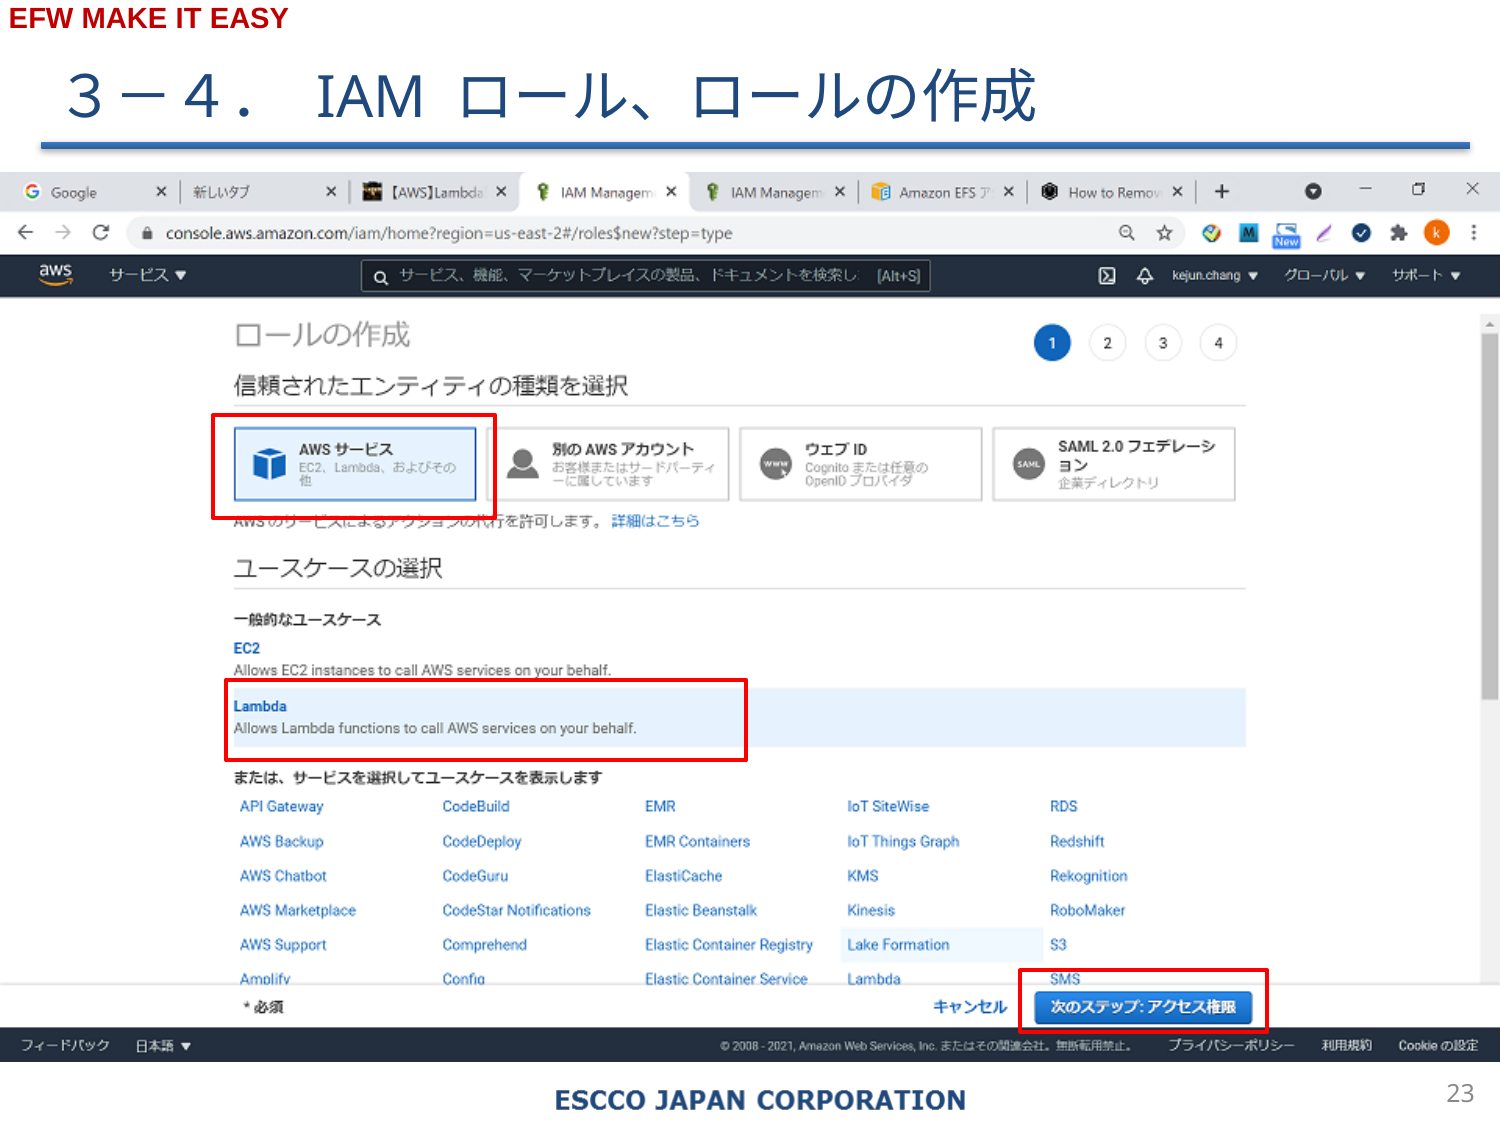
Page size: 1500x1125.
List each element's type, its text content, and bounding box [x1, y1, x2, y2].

text_box [25, 0, 76, 27]
picture [0, 172, 1500, 1063]
text_box [50, 1, 101, 52]
picture [523, 1069, 999, 1125]
text_box 22 [1139, 1070, 1490, 1125]
title ３－４． IAM ロール、ロールの作成 [41, 44, 1392, 138]
